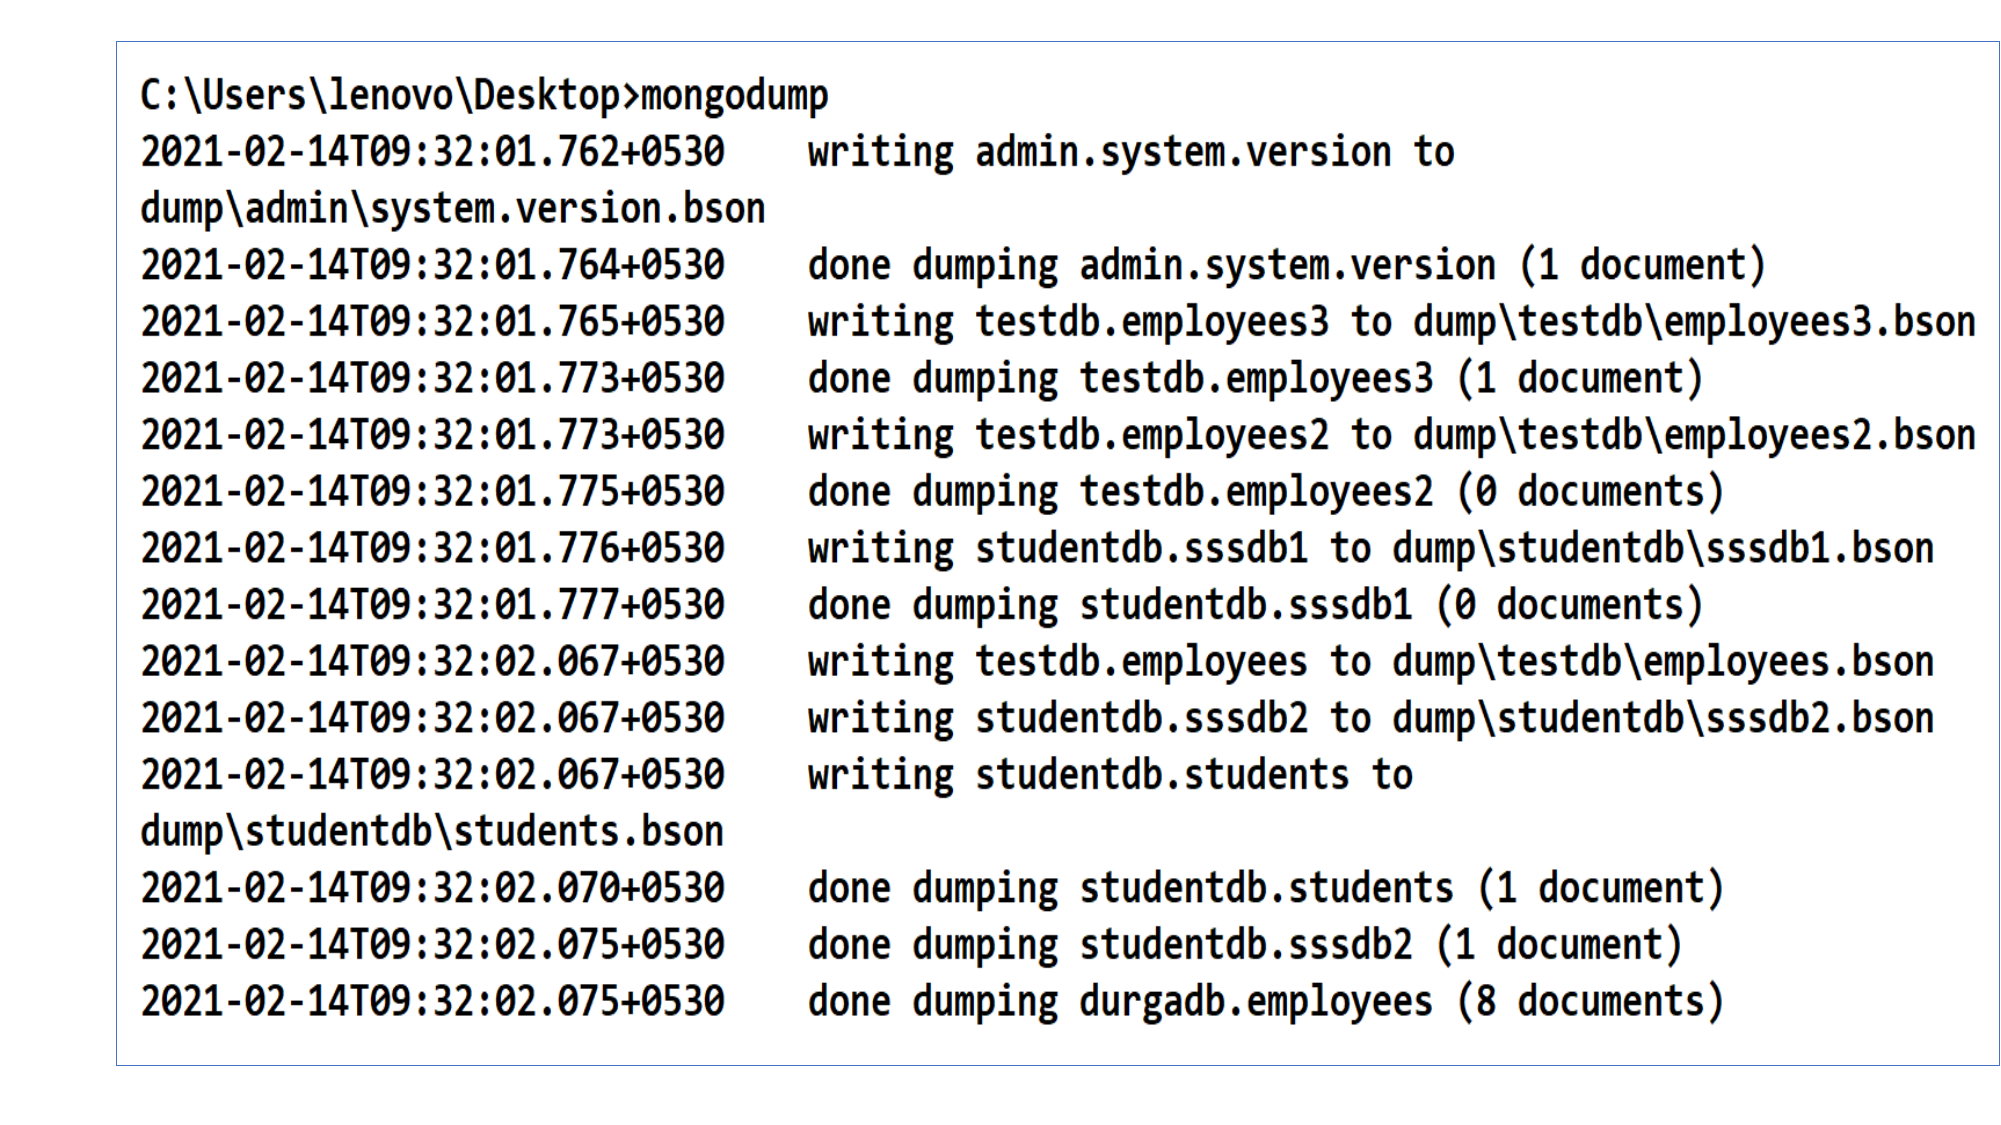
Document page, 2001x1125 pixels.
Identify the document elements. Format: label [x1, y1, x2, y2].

picture [116, 41, 2000, 1065]
